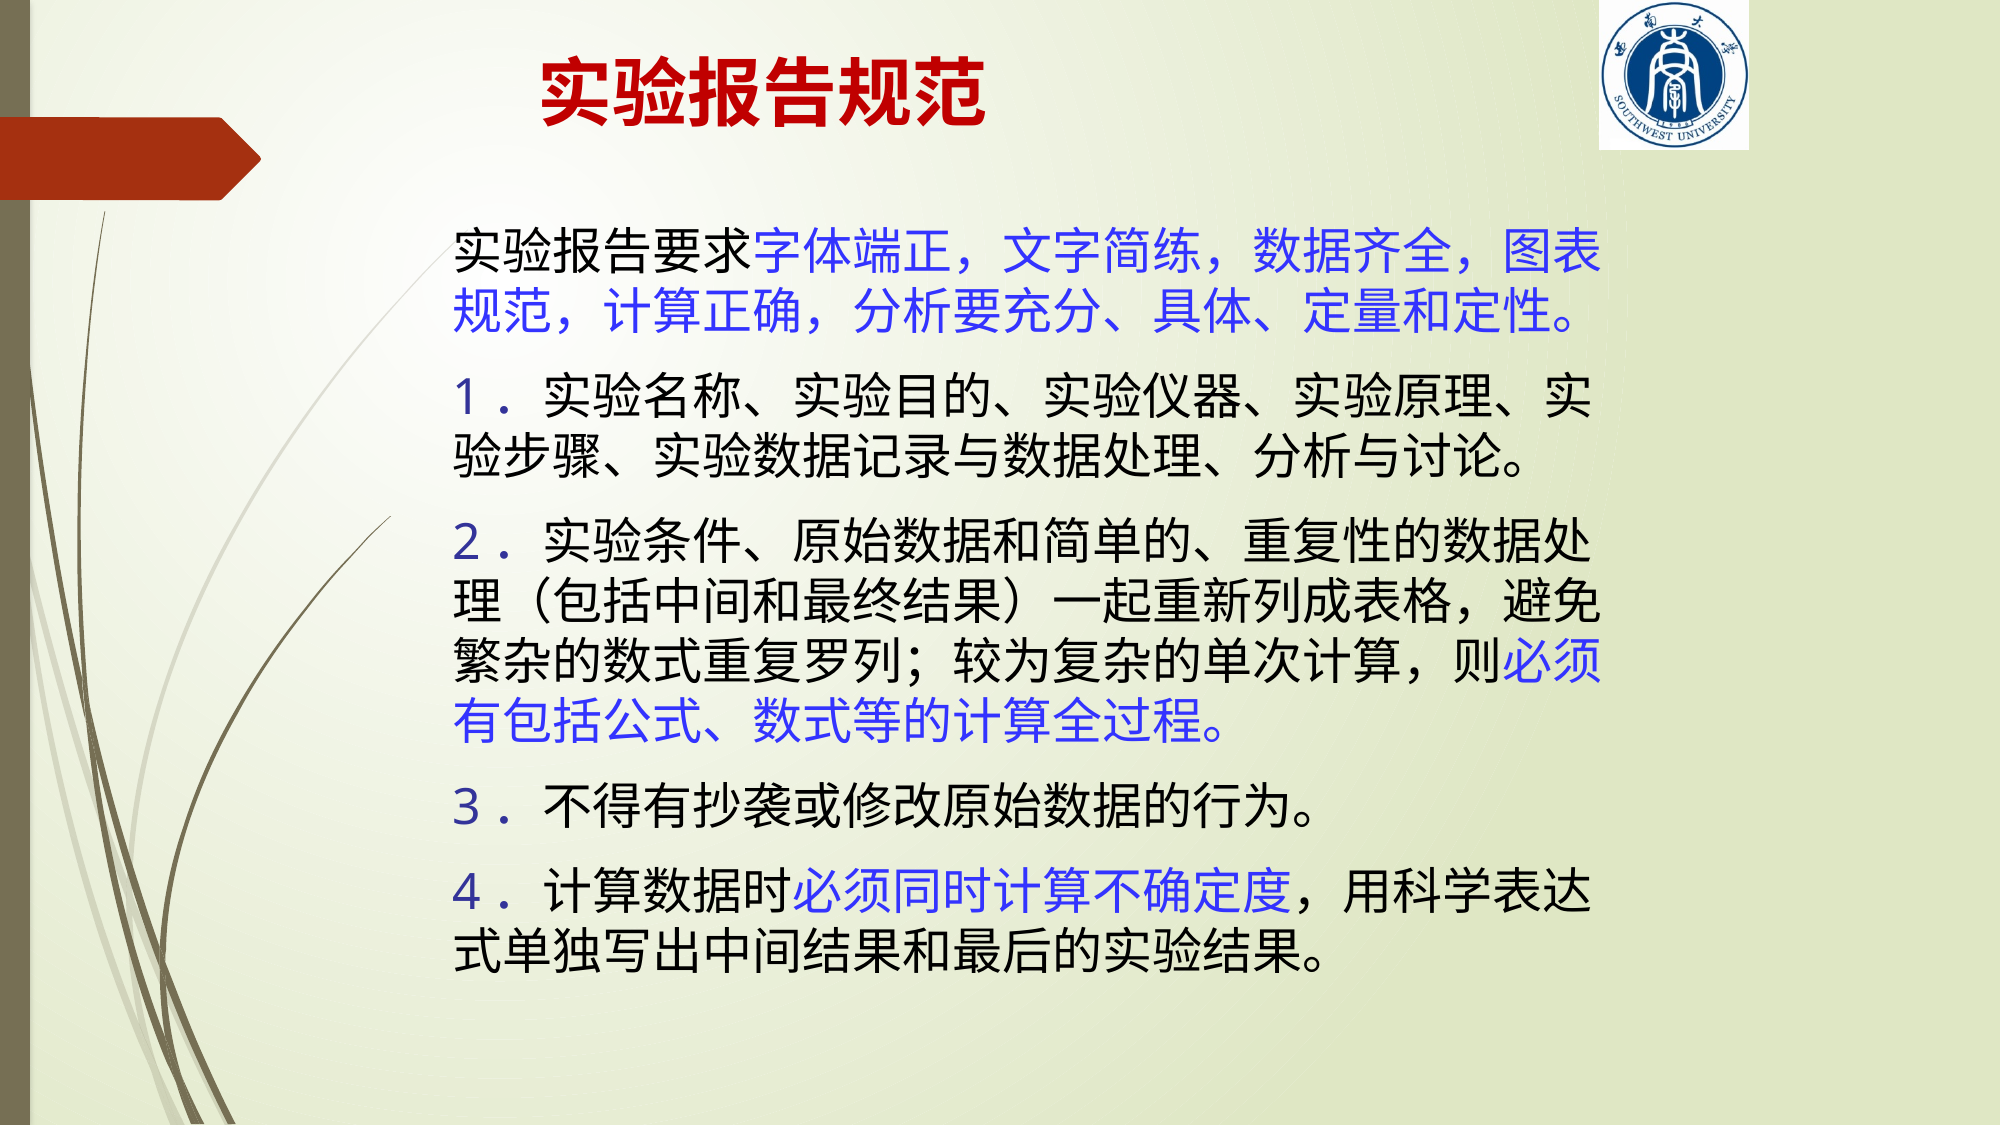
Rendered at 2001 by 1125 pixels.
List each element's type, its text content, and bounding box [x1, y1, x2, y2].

picture [1599, 0, 1750, 151]
text_box 实验报告要求字体端正，文字简练，数据齐全，图表规范，计算正确，分析要充分、具体、定量和定性。 1．实验名称、实验目的、实验仪器、实验原理、实验步骤、实验数据记录与数据处理、分析与讨论。 2．实验条件、原始数据和简单的、重复性的数据处理（包括中间和最终结果）一起重新列成表格，避免繁杂的数式重复罗列；较为复杂的单次计算，则必须有包括公式、数式等的计算全过程。 3．不得有抄袭或修改原始数据的行为。 4．计算数据时必须同时计算不确定度，用科学表达式单独写出中间结果和最后的实验结果。 [437, 212, 1650, 988]
title 实验报告规范 [249, 37, 1275, 236]
